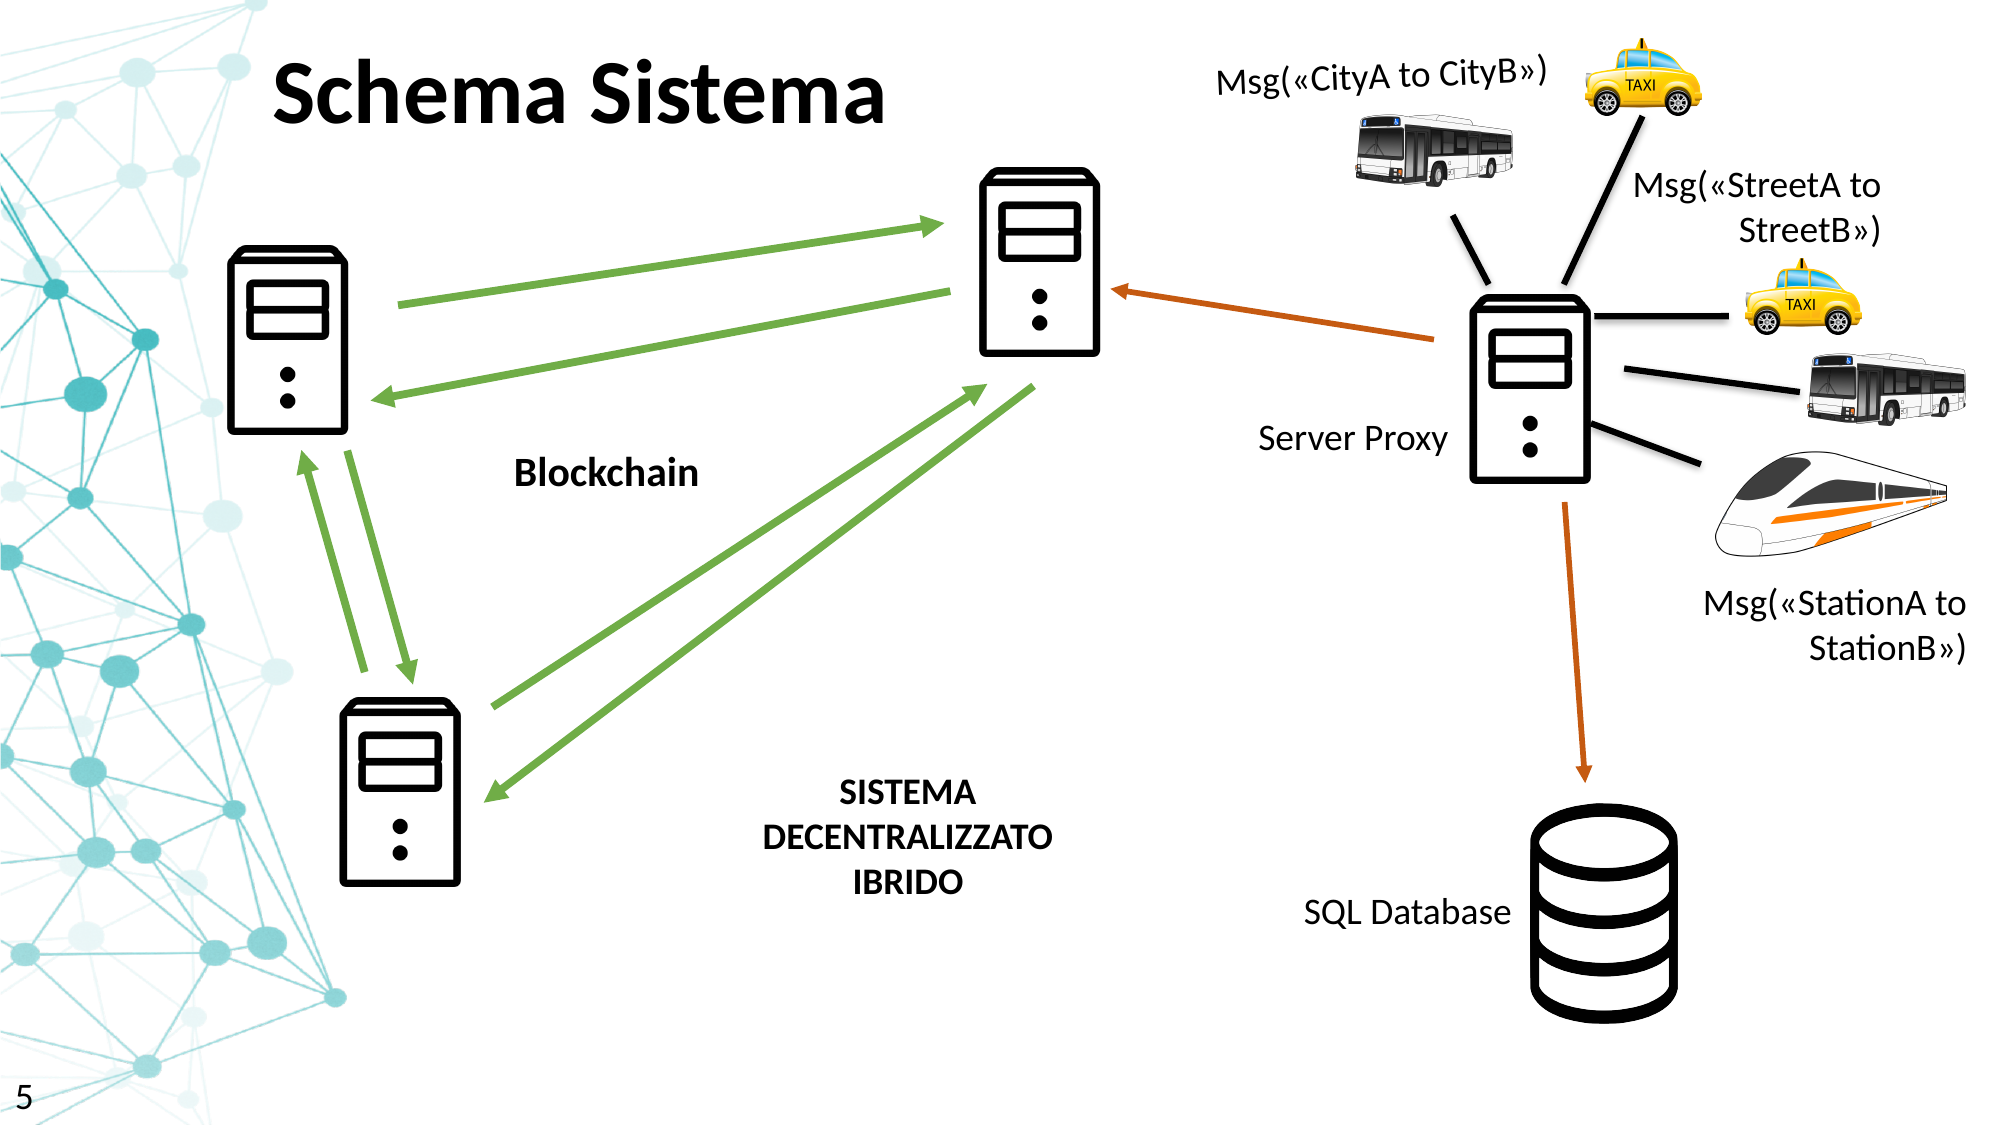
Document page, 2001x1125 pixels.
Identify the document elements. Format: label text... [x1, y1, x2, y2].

text_box [1629, 365, 1795, 395]
picture [1715, 257, 1974, 563]
text_box [1455, 227, 1492, 286]
text_box [1564, 501, 1591, 784]
text_box Schema Sistema [203, 24, 958, 150]
picture [1530, 803, 1678, 1025]
text_box [1629, 434, 1702, 468]
text_box [1629, 312, 1729, 320]
text_box [1622, 125, 1642, 152]
picture [1585, 38, 1702, 116]
text_box SQL Database [1225, 879, 1525, 940]
picture [0, 0, 737, 1124]
picture [944, 166, 1135, 357]
text_box Server Proxy [1234, 405, 1430, 465]
text_box Msg(«StationA to StationB») [1680, 570, 1983, 675]
text_box [741, 383, 988, 545]
picture [1435, 294, 1625, 484]
text_box Msg(«StreetA to StreetB») [1594, 152, 1897, 257]
picture [1348, 89, 1522, 219]
text_box [1560, 212, 1594, 286]
text_box 5 [0, 1064, 75, 1125]
text_box [398, 218, 939, 306]
text_box Msg(«CityA to CityB») [1188, 35, 1564, 112]
text_box SISTEMA DECENTRALIZZATO IBRIDO [716, 759, 1100, 910]
